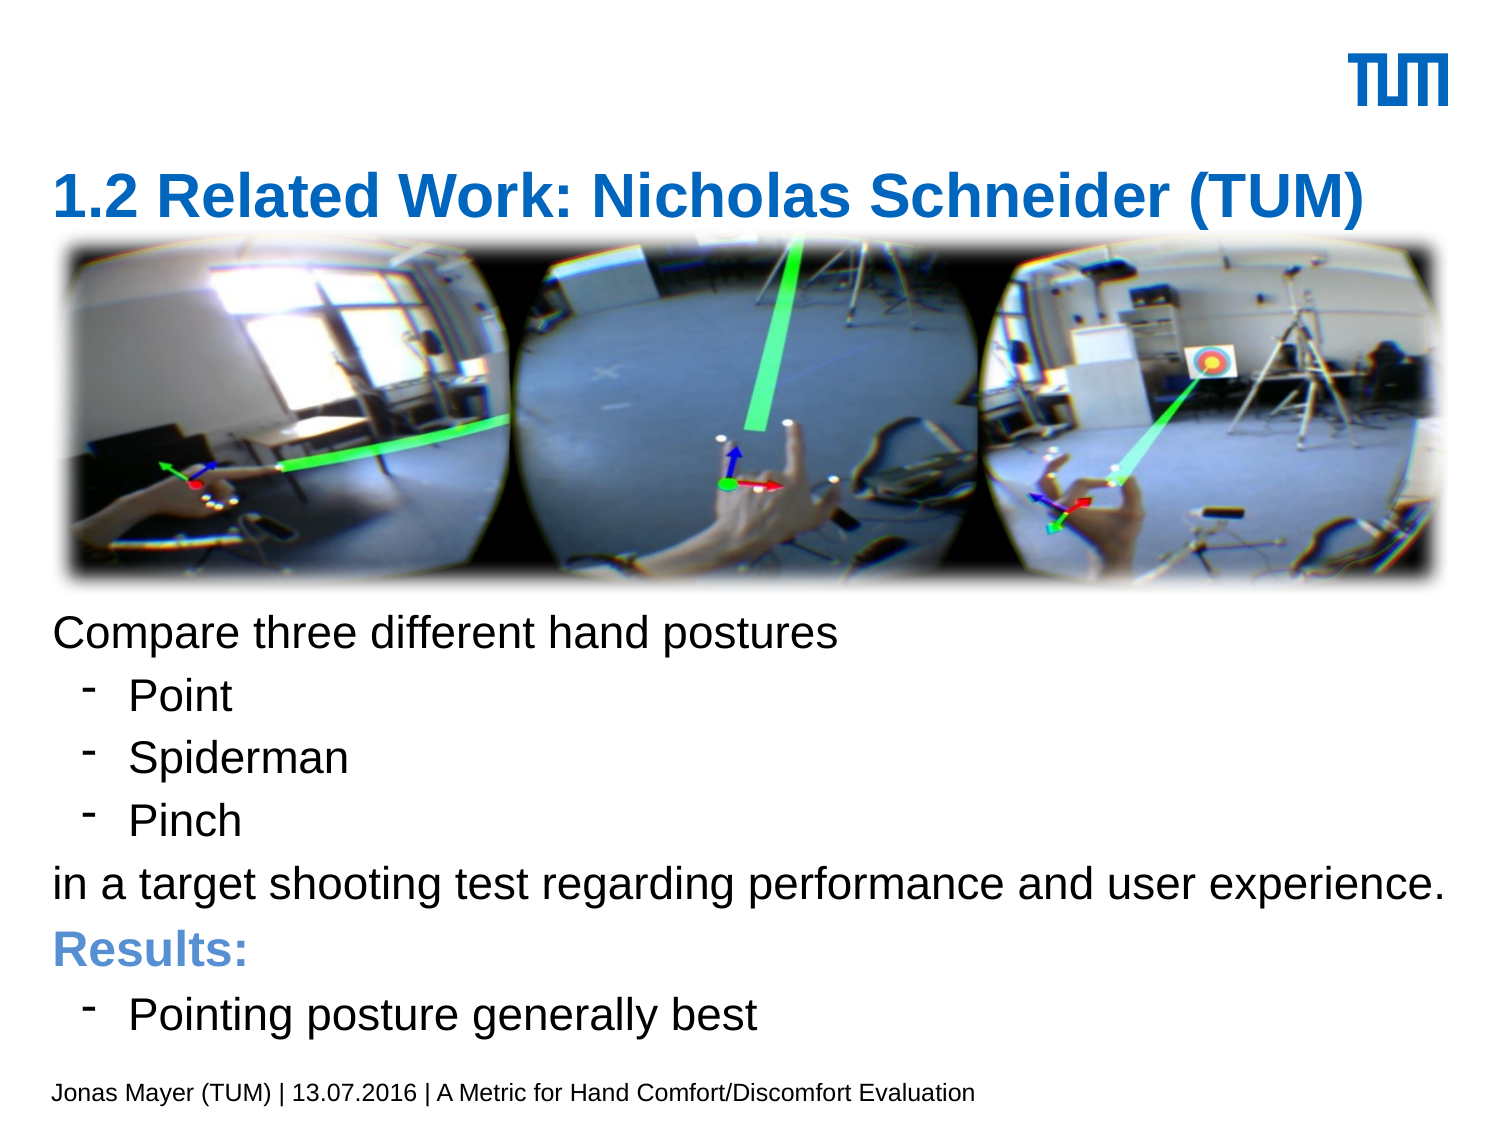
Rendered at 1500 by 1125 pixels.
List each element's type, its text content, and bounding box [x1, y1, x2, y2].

list Compare three different hand postures Point Spiderman Pinch in a target shooting test regarding performance and user experience. Results: Pointing posture generally best [52, 594, 1485, 1063]
title 1.2 Related Work: Nicholas Schneider (TUM) [52, 162, 1449, 229]
picture [51, 230, 1449, 596]
footer Jonas Mayer (TUM) | 13.07.2016 | A Metric for Hand Comfort/Discomfort Evaluation [51, 1061, 1112, 1122]
